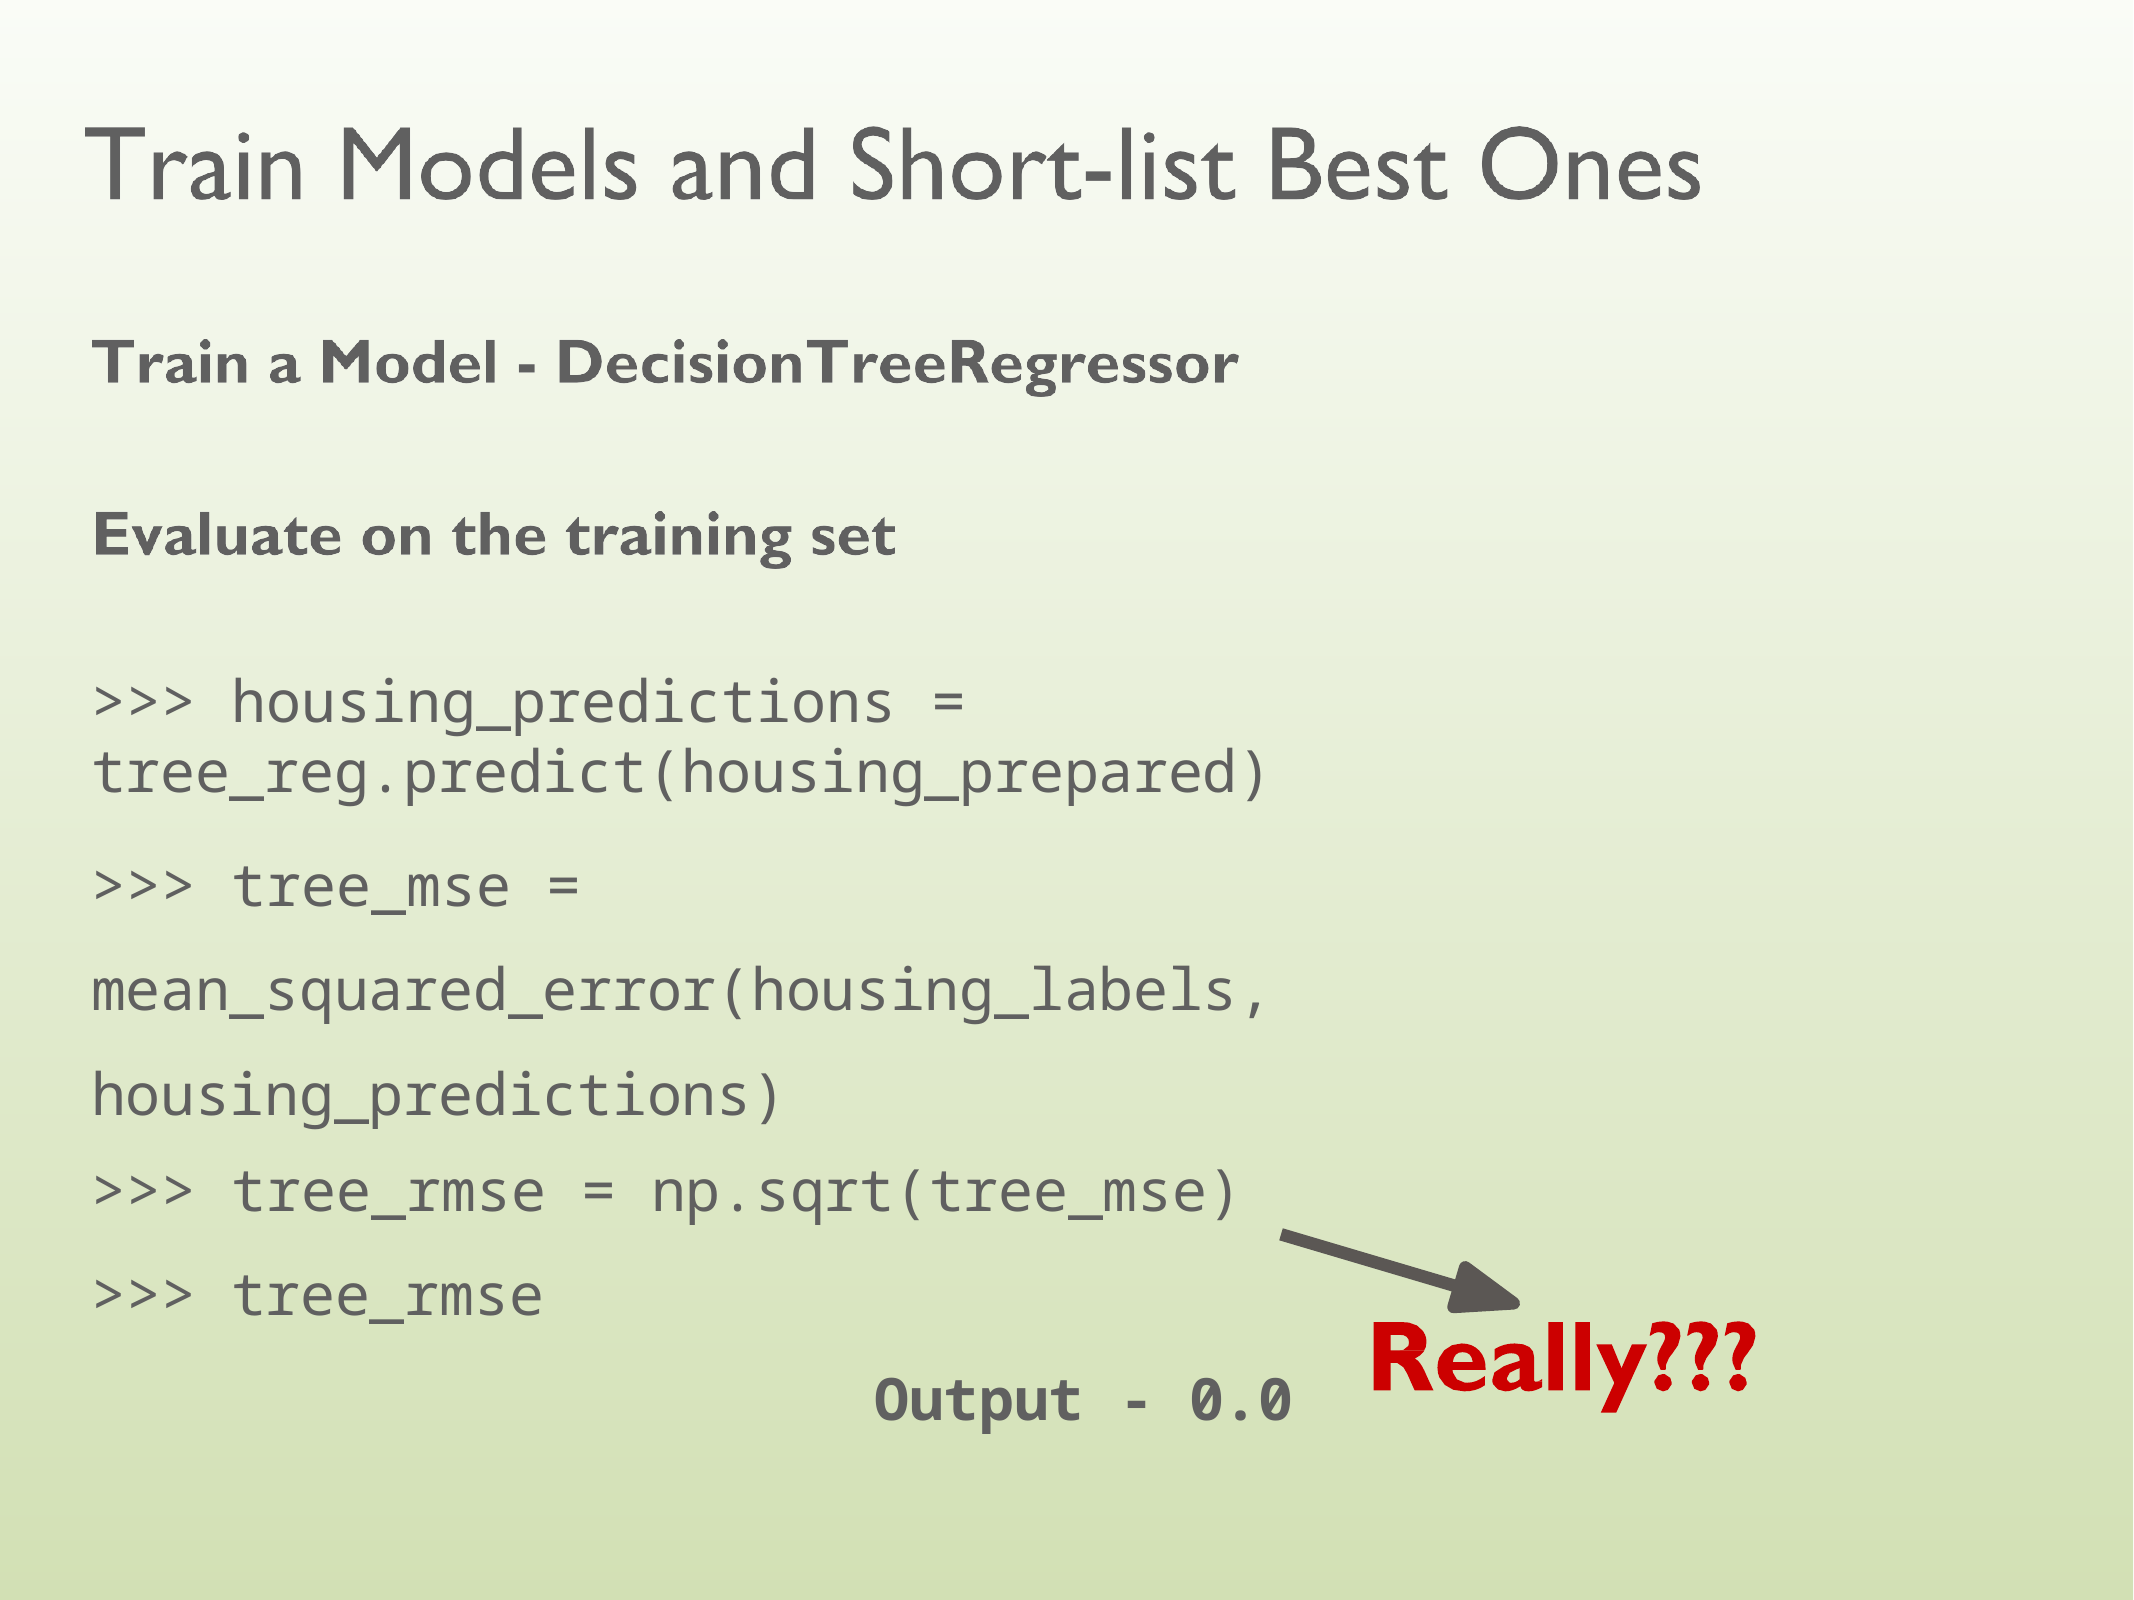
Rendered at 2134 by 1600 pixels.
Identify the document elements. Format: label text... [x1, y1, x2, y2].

text_box [1654, 1373, 1672, 1392]
text_box [1492, 1343, 1543, 1392]
text_box [1691, 1373, 1710, 1392]
text_box [1373, 1322, 1434, 1391]
picture [95, 511, 895, 570]
text_box [1724, 1321, 1756, 1370]
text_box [1274, 1227, 1521, 1314]
text_box [1687, 1321, 1718, 1370]
text_box [1437, 1343, 1486, 1392]
text_box [1649, 1321, 1681, 1370]
text_box [1596, 1344, 1648, 1413]
text_box >>> housing_predictions = tree_reg.predict(housing_prepared) >>> tree_mse = mean_squared_error(housing_labels, housing_predictions) >>> tree_rmse = np.sqrt(tree_mse) >>> tree_rmse Output - 0.0 [89, 627, 2015, 1432]
picture [84, 125, 1701, 200]
text_box [1575, 1322, 1590, 1391]
text_box [1729, 1373, 1747, 1392]
text_box [1548, 1322, 1563, 1391]
picture [92, 339, 1239, 398]
